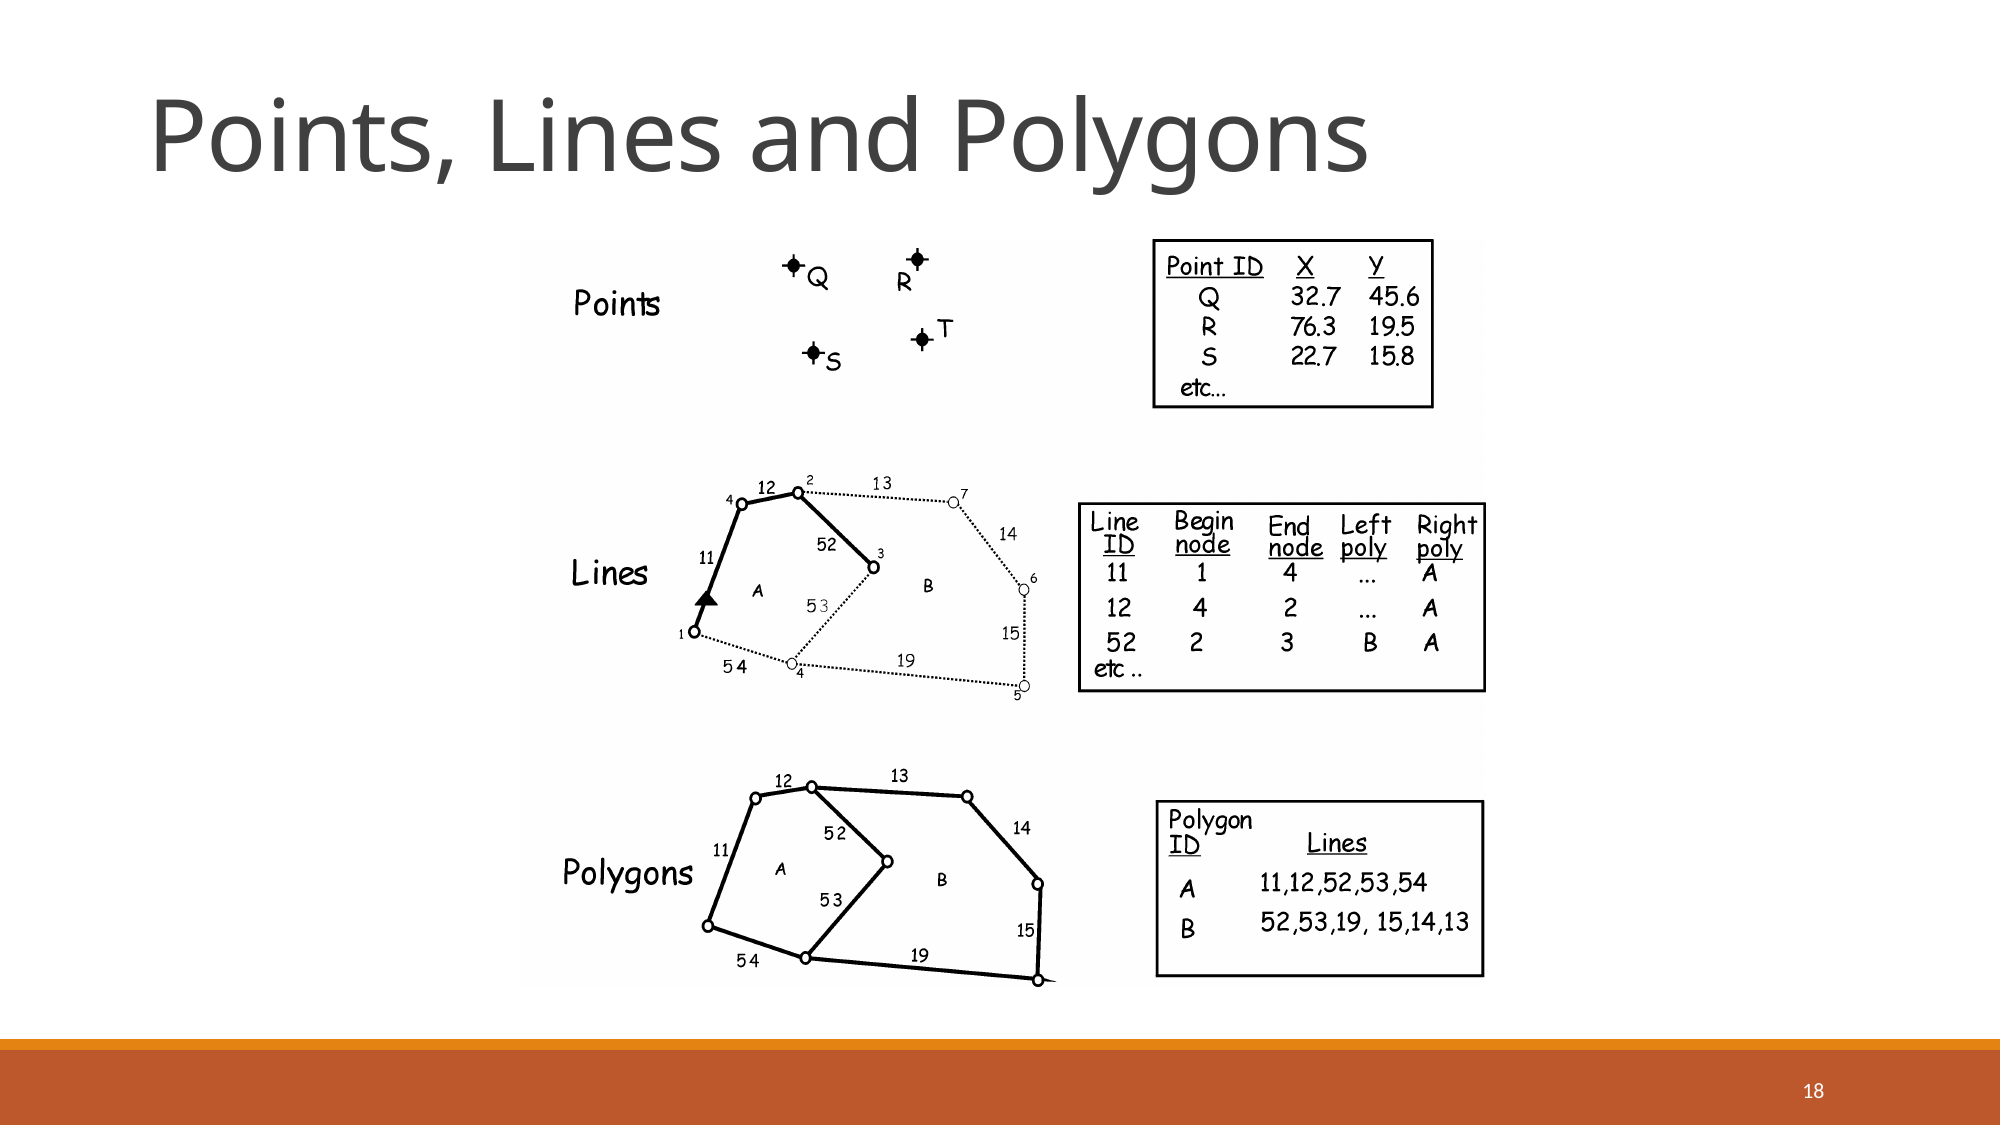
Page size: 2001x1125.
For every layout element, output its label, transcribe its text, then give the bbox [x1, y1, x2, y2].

title Points, Lines and Polygons [132, 0, 1783, 199]
picture [520, 238, 1487, 988]
slide_number 18 [1624, 1059, 1840, 1120]
